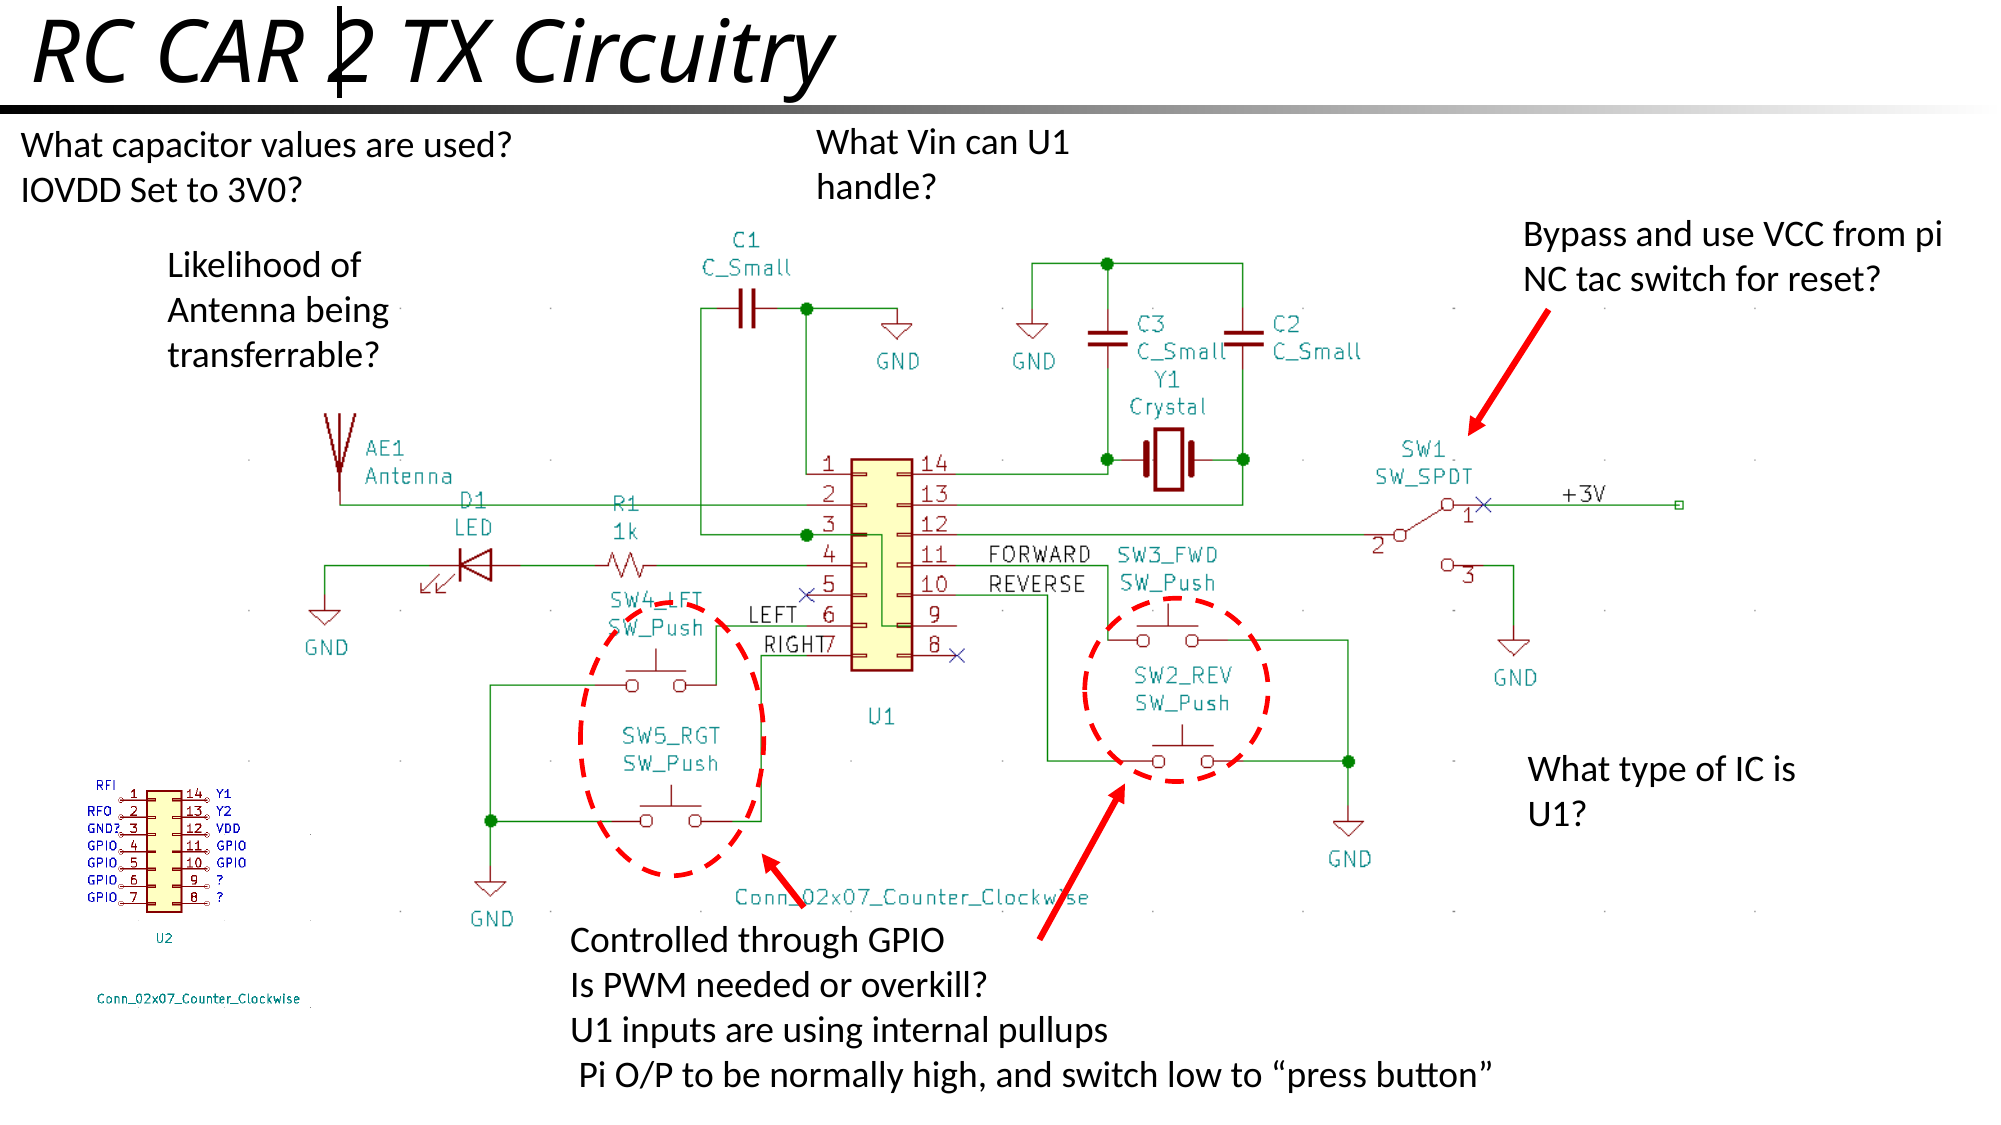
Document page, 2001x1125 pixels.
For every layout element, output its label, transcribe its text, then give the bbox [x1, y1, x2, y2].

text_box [1467, 309, 1549, 437]
text_box Bypass and use VCC from pi NC tac switch for reset? [1767, 202, 1971, 307]
text_box What type of IC is U1? [1767, 736, 1812, 842]
picture [69, 178, 1767, 1026]
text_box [1039, 783, 1125, 940]
text_box Likelihood of Antenna being transferrable? [152, 232, 233, 383]
title RC CAR 2 TX Circuitry [15, 0, 1379, 110]
text_box What Vin can U1 handle? [801, 109, 1100, 178]
text_box What capacitor values are used? IOVDD Set to 3V0? [5, 112, 540, 218]
text_box Controlled through GPIO Is PWM needed or overkill? U1 inputs are using internal pullups Pi O/P to be normally high, and switch low to “press button” [555, 947, 1563, 1102]
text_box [761, 853, 805, 908]
